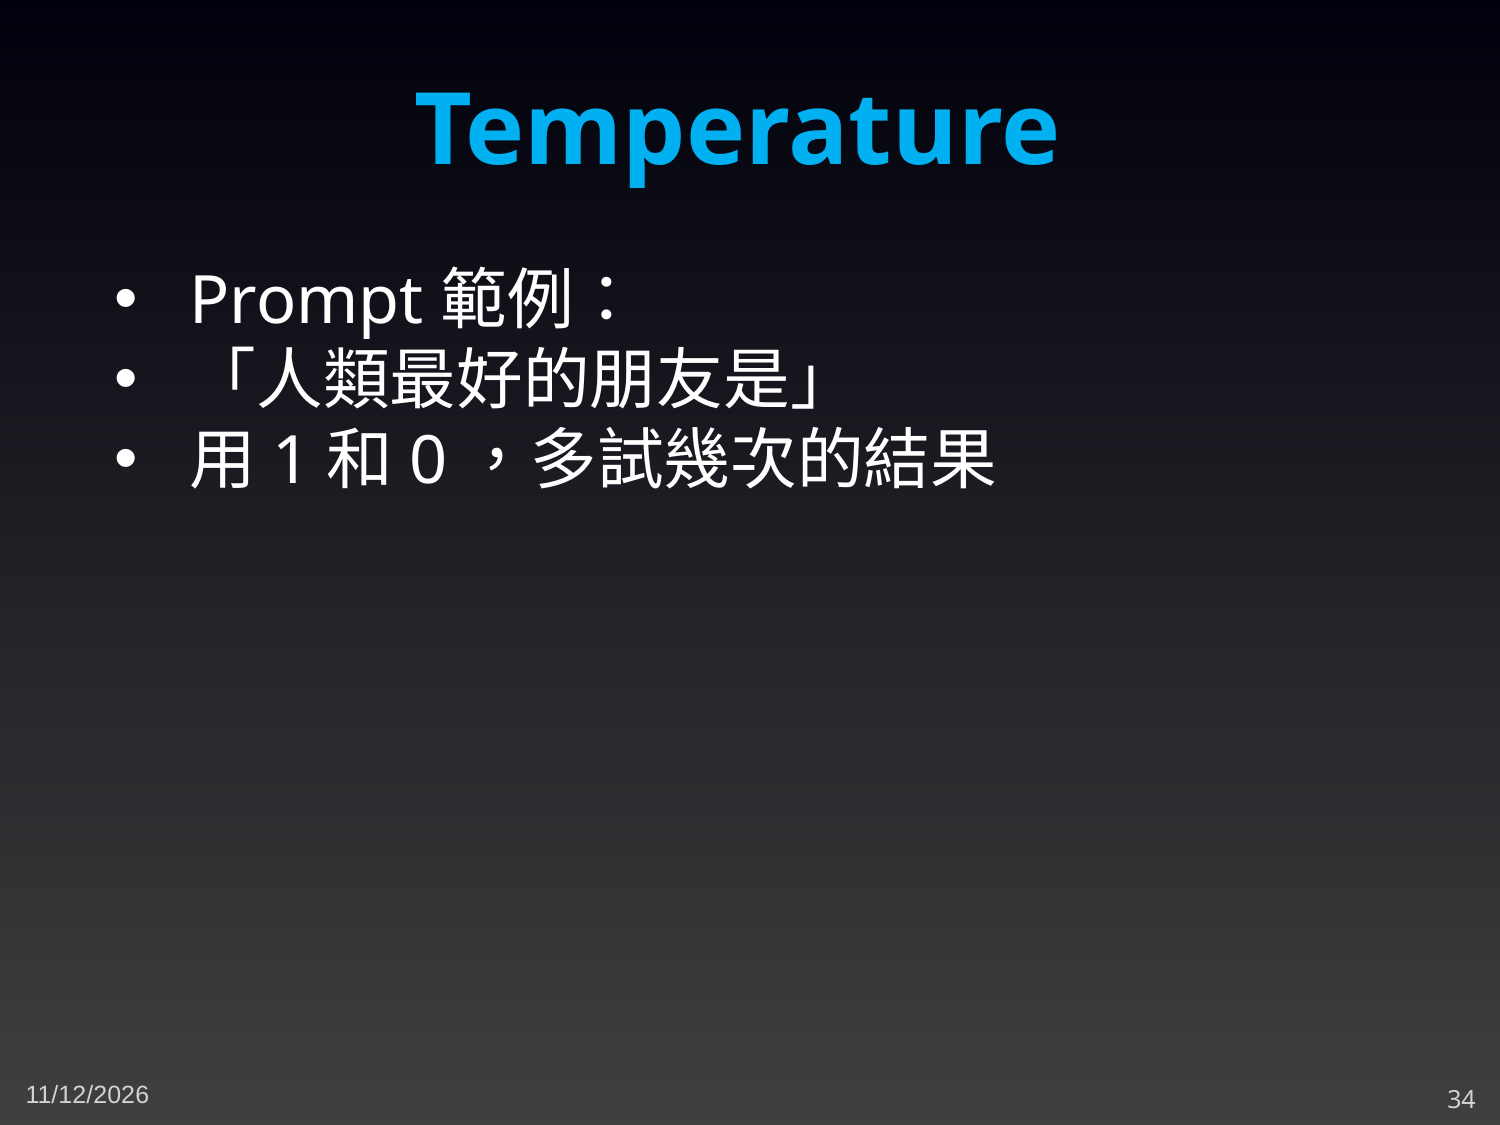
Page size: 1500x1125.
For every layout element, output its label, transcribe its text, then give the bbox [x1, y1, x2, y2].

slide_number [10, 1075, 411, 1117]
text_box Prompt範例： 「人類最好的朋友是」 用1和0，多試幾次的結果 [99, 249, 1450, 505]
slide_number 34 [1340, 1075, 1491, 1117]
text_box Temperature [399, 37, 1100, 200]
